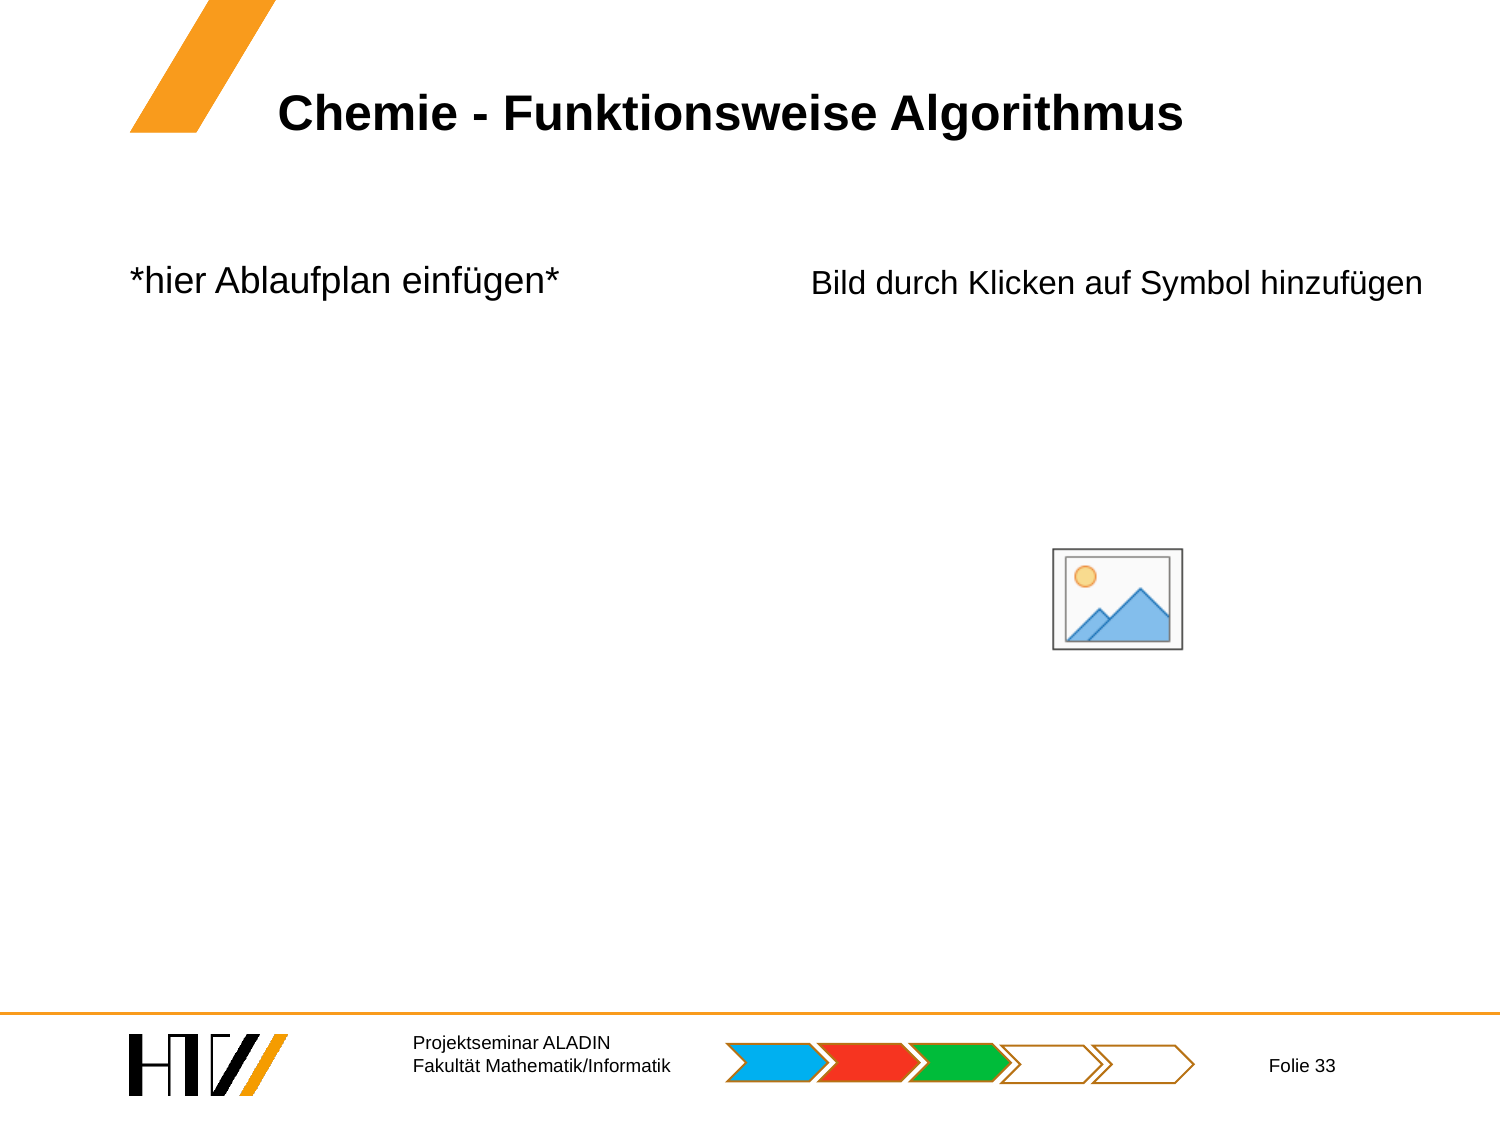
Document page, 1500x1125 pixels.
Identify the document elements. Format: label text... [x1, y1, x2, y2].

text_box [1090, 1044, 1196, 1085]
text_box [724, 1042, 830, 1083]
list *hier Ablaufplan einfügen* [129, 261, 765, 938]
title Chemie - Funktionsweise Algorithmus [277, 34, 1448, 142]
picture [811, 261, 1424, 938]
text_box [907, 1042, 1013, 1083]
text_box [999, 1044, 1104, 1085]
text_box [816, 1042, 921, 1083]
picture [129, 1034, 288, 1096]
